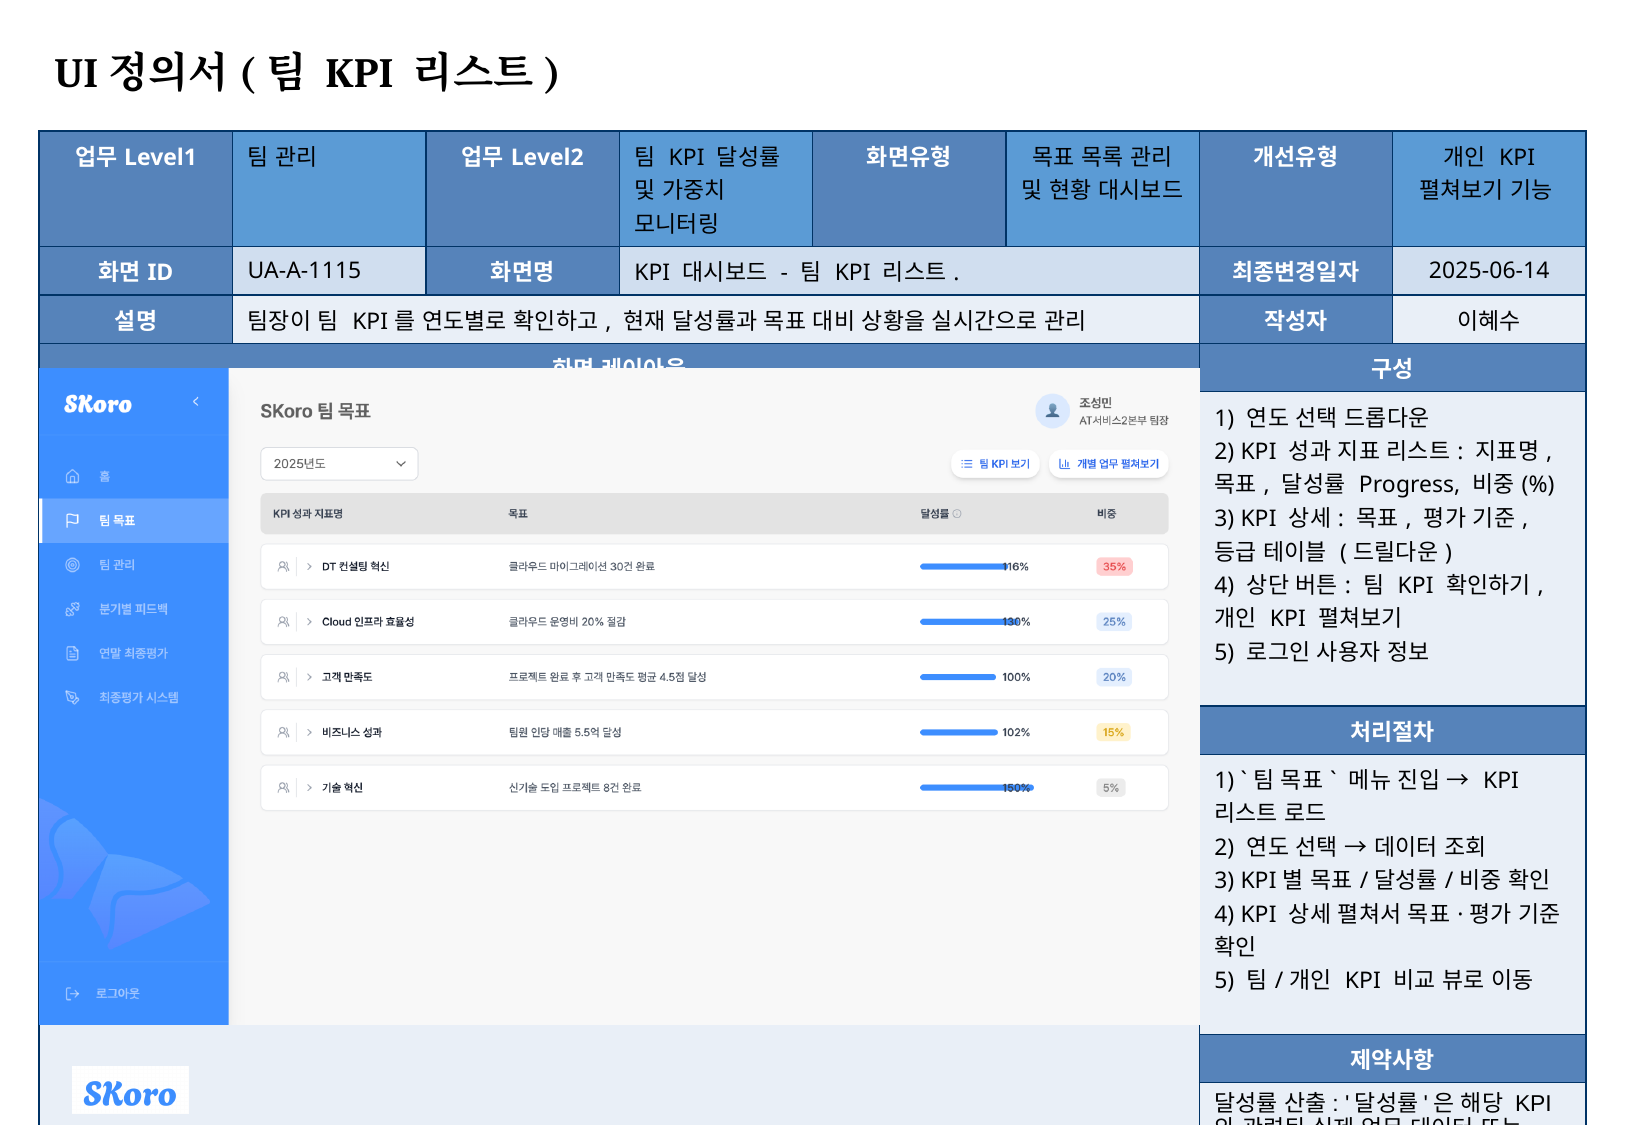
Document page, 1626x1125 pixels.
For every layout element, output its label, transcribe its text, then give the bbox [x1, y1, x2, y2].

table_header 업무Level2 [427, 132, 619, 246]
table_cell UA-A-1115 [233, 247, 425, 294]
table_cell 1) 연도 선택 드롭다운 2) KPI 성과 지표 리스트: 지표명, 목표, 달성률 Progress, 비중(%) 3) KPI 상세: 목표, 평가 기준, 등급 테이블 (드릴다운) 4) 상단 버튼: 팀 KPI 확인하기, 개인 KPI 펼쳐보기 5) 로그인 사용자 정보 [1204, 392, 1585, 705]
table_cell 달성률 산출: '달성률'은 해당 KPI와 관련된 실제 업무 데이터 또는 목표 달성 현황을 기반으로 정확하게 산출되어야 함 [1200, 1083, 1585, 1125]
table_cell KPI 대시보드 - 팀 KPI 리스트. [620, 247, 1199, 294]
table_cell 설명 [40, 296, 232, 343]
table_cell 최종변경일자 [1200, 247, 1392, 294]
table_cell 이혜수 [1393, 296, 1585, 343]
table_header 업무Level1 [40, 132, 232, 246]
table_cell 제약사항 [1200, 1035, 1585, 1082]
table_header 개선유형 [1200, 132, 1392, 246]
table_header 개인 KPI 펼쳐보기 기능 [1393, 132, 1585, 246]
table_cell 화면 레이아웃 [40, 344, 1199, 367]
picture [71, 1065, 189, 1115]
table_header 팀 KPI 달성률 및 가중치 모니터링 [620, 132, 812, 246]
table_header 팀 관리 [233, 132, 425, 246]
table_cell 구성 [1200, 344, 1585, 391]
table_cell [40, 1032, 1199, 1125]
table_cell 처리절차 [1204, 707, 1585, 754]
table_header 목표 목록 관리 및 현황 대시보드 [1007, 132, 1199, 246]
title UI정의서(팀 KPI 리스트) [39, 35, 1587, 113]
table_cell 화면명 [427, 247, 619, 294]
picture [39, 368, 1200, 1026]
table_cell 작성자 [1200, 296, 1392, 343]
table_cell 1) `팀 목표` 메뉴 진입 → KPI 리스트 로드 2) 연도 선택 → 데이터 조회 3) KPI별 목표/달성률/비중 확인 4) KPI 상세 펼쳐서 목표·평가 기준 확인 5) 팀/개인 KPI 비교 뷰로 이동 [1200, 755, 1585, 1034]
table_header 화면유형 [813, 132, 1005, 246]
table_cell 팀장이 팀 KPI를 연도별로 확인하고, 현재 달성률과 목표 대비 상황을 실시간으로 관리 [233, 296, 1199, 343]
table_cell 2025-06-14 [1393, 247, 1585, 294]
table_cell 화면ID [40, 247, 232, 294]
